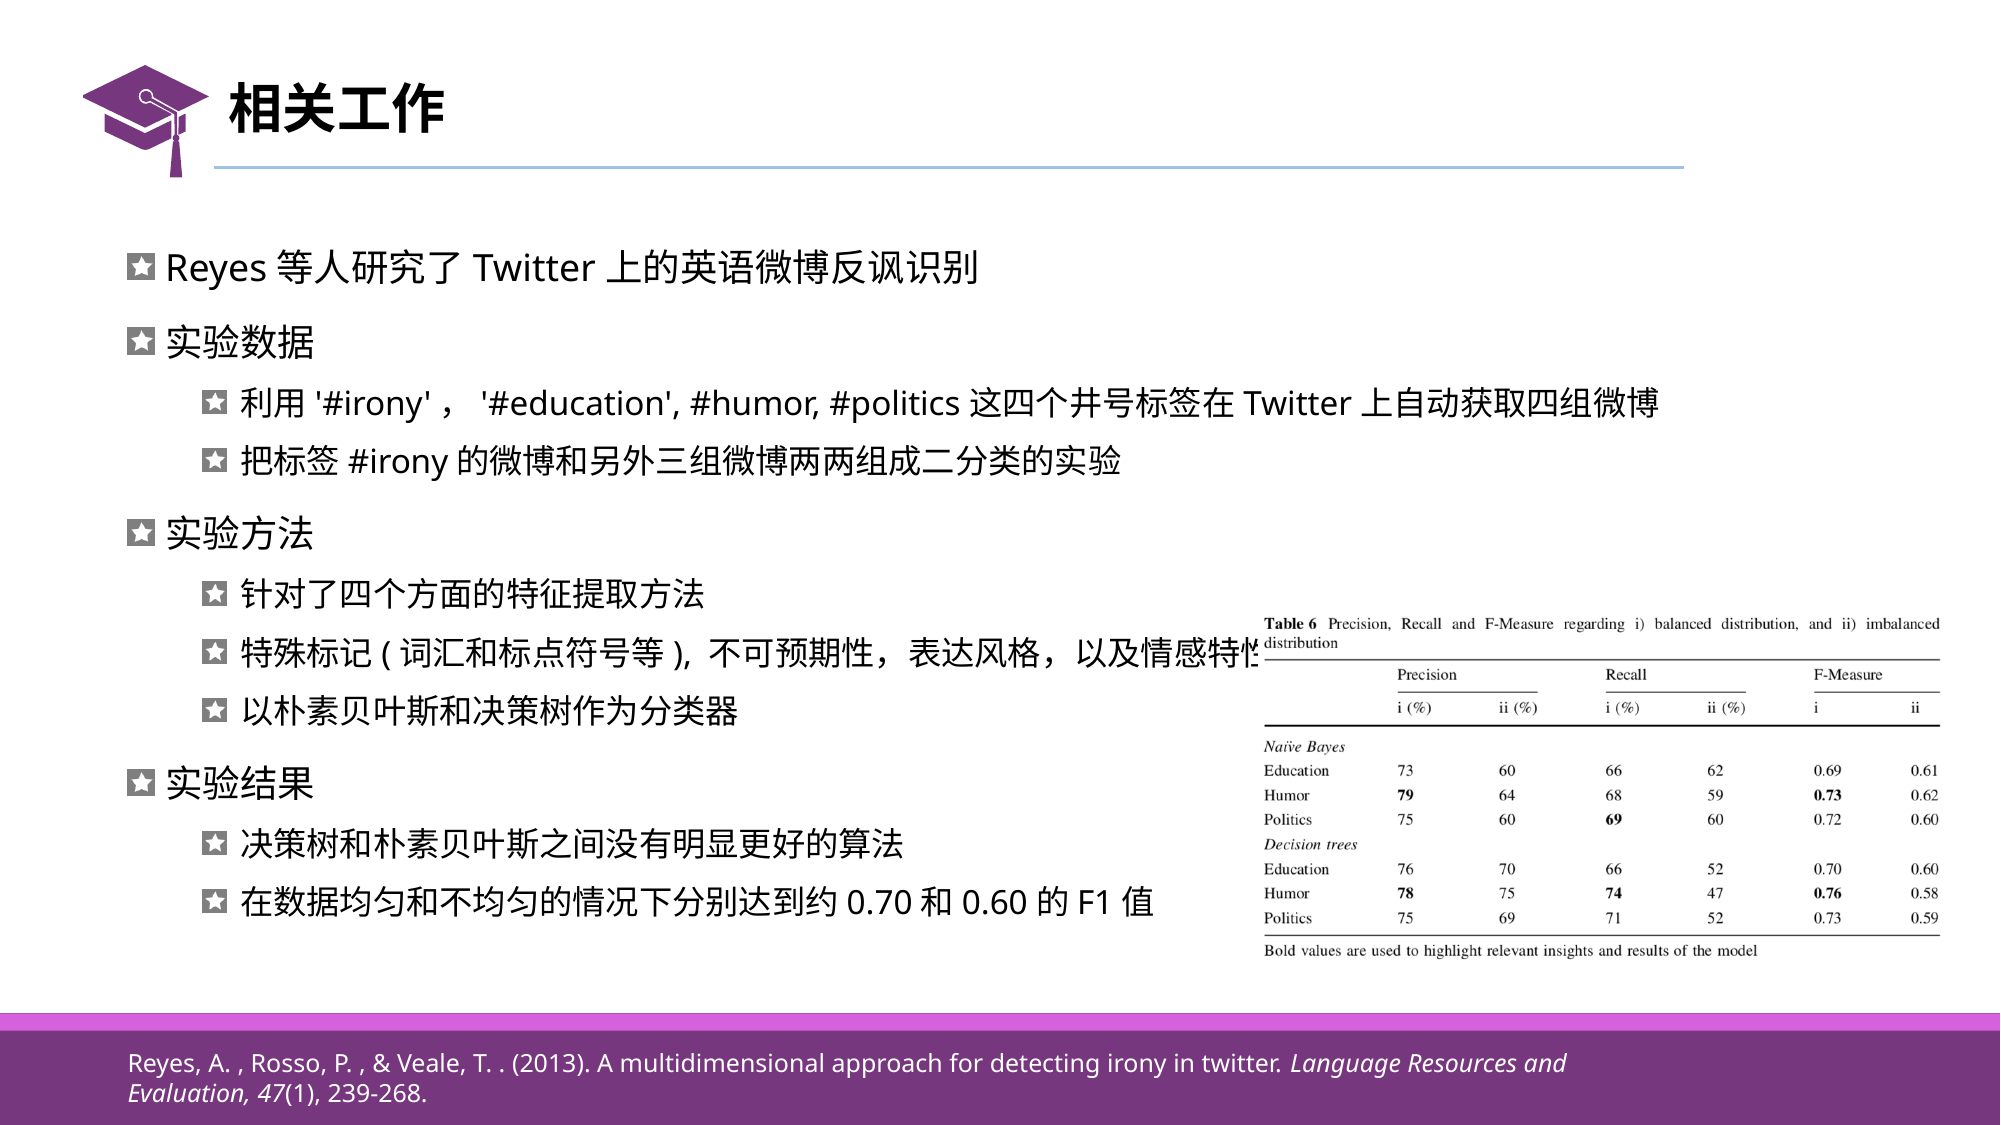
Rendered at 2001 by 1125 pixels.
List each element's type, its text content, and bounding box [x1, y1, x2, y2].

picture [202, 831, 227, 855]
picture [202, 448, 227, 472]
picture [127, 327, 155, 355]
picture [202, 581, 227, 606]
text_box [0, 1012, 2000, 1032]
text_box Reyes, A. , Rosso, P. , & Veale, T. . (2013). A multidimensional approach for detecting irony in twitter. Language Resources and Evaluation, 47(1), 239-268. [112, 1039, 1778, 1115]
picture [202, 889, 227, 913]
title 相关工作 [213, 55, 1077, 166]
picture [202, 639, 227, 664]
picture [202, 698, 227, 722]
picture [127, 519, 155, 546]
text_box [0, 1032, 2000, 1125]
list Reyes等人研究了Twitter上的英语微博反讽识别 实验数据 利用'#irony'，'#education', #humor, #politics这四个井号标签在Twitter上自动获取四组微博 把标签#irony的微博和另外三组微博两两组成二分类的实验 实验方法 针对了四个方面的特征提取方法 特殊标记(词汇和标点符号等), 不可预期性，表达风格，以及情感特性 以朴素贝叶斯和决策树作为分类器 实验结果 决策树和朴素贝叶斯之间没有明显更好的算法 在数据均匀和不均匀的情况下分别达到约0.70和0.60的F1值 [112, 227, 1838, 942]
picture [127, 253, 155, 280]
picture [127, 769, 155, 796]
picture [202, 390, 227, 414]
picture [1258, 609, 1950, 965]
text_box [83, 65, 209, 178]
